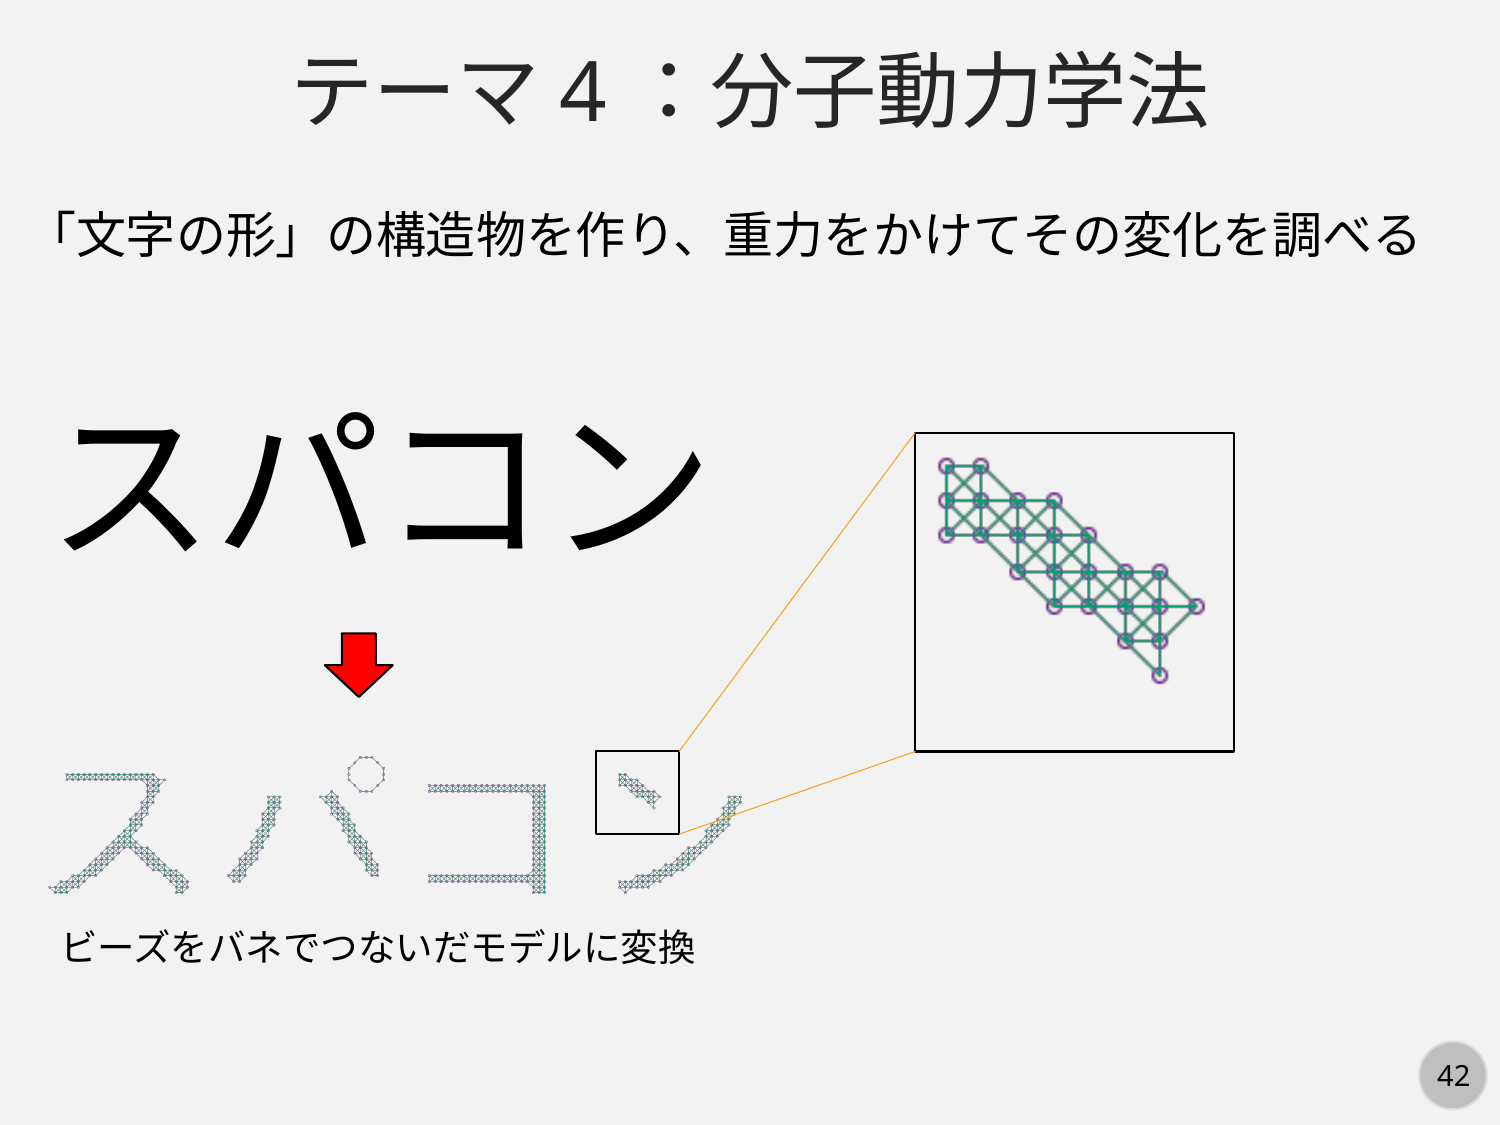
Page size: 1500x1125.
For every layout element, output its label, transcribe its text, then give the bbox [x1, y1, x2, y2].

text_box スパコン [32, 373, 730, 589]
text_box [323, 632, 394, 698]
text_box 「文字の形」の構造物を作り、重力をかけてその変化を調べる [11, 196, 1438, 271]
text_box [679, 432, 916, 751]
picture [41, 751, 750, 900]
list テーマ4：分子動力学法 [0, 31, 1500, 155]
text_box [916, 705, 1235, 753]
picture [868, 408, 1242, 705]
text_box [679, 751, 916, 835]
text_box ビーズをバネでつないだモデルに変換 [45, 916, 711, 977]
